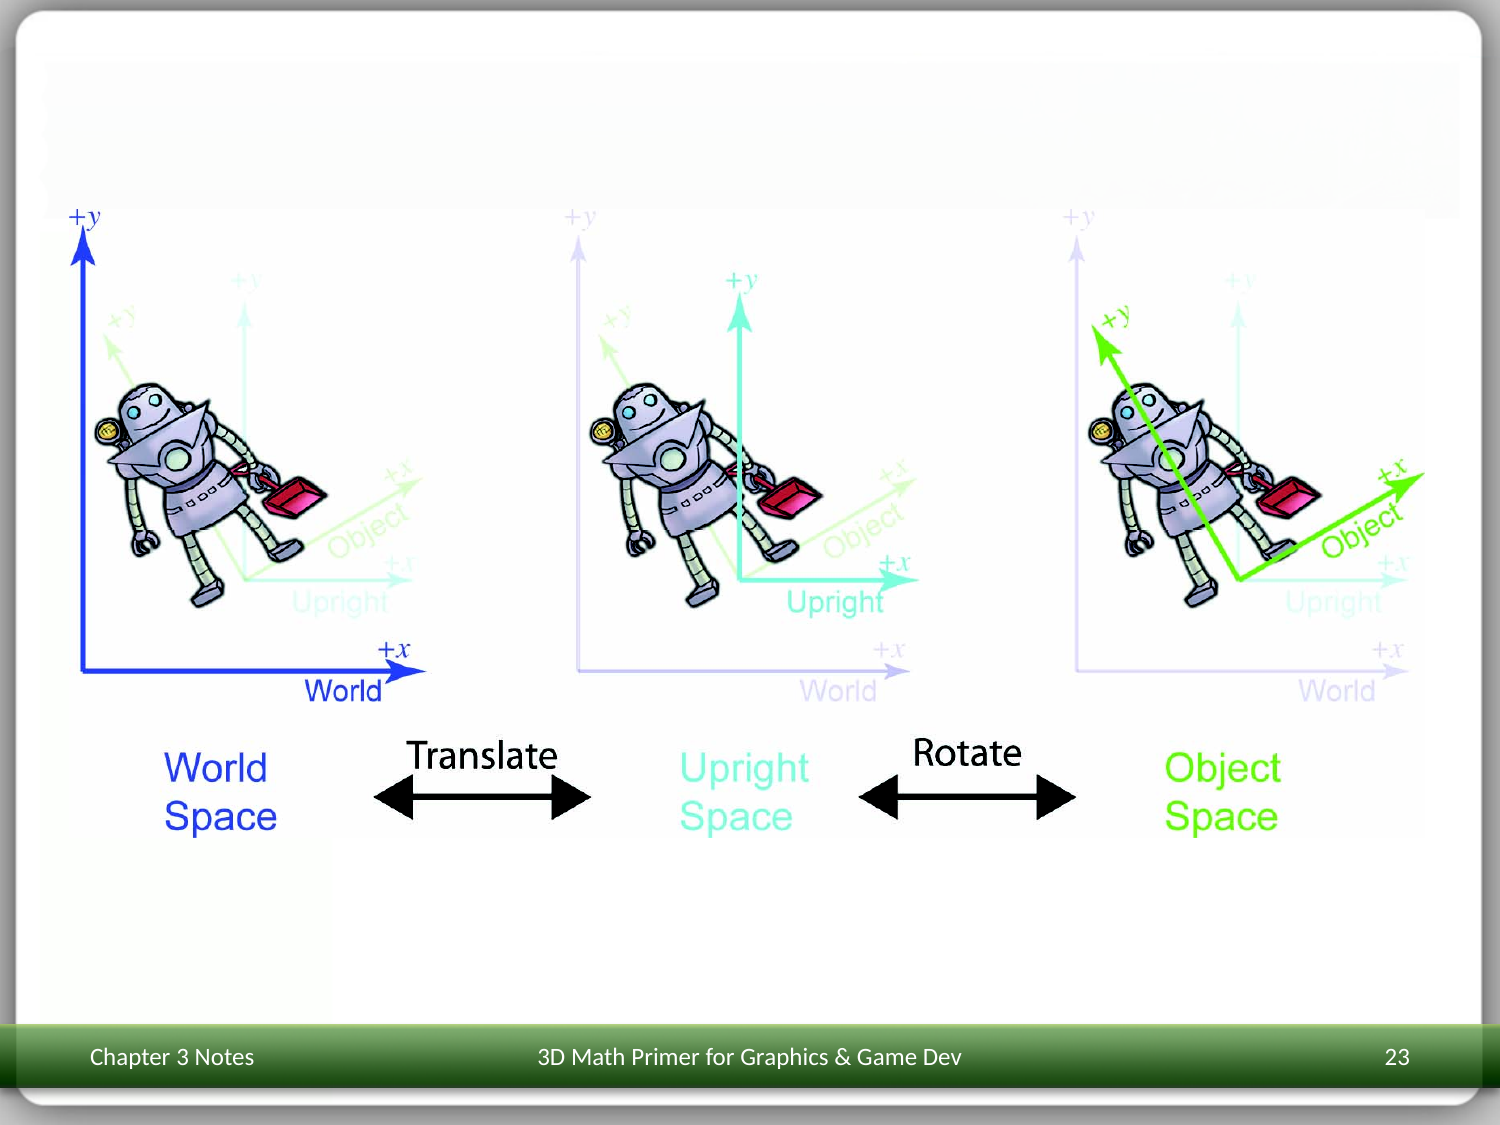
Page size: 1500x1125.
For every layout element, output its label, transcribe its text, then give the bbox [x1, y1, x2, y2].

slide_number Chapter 3 Notes [75, 1025, 425, 1085]
footer 3D Math Primer for Graphics & Game Dev [512, 1025, 988, 1085]
picture [0, 0, 1500, 1125]
slide_number 23 [1074, 1025, 1425, 1085]
